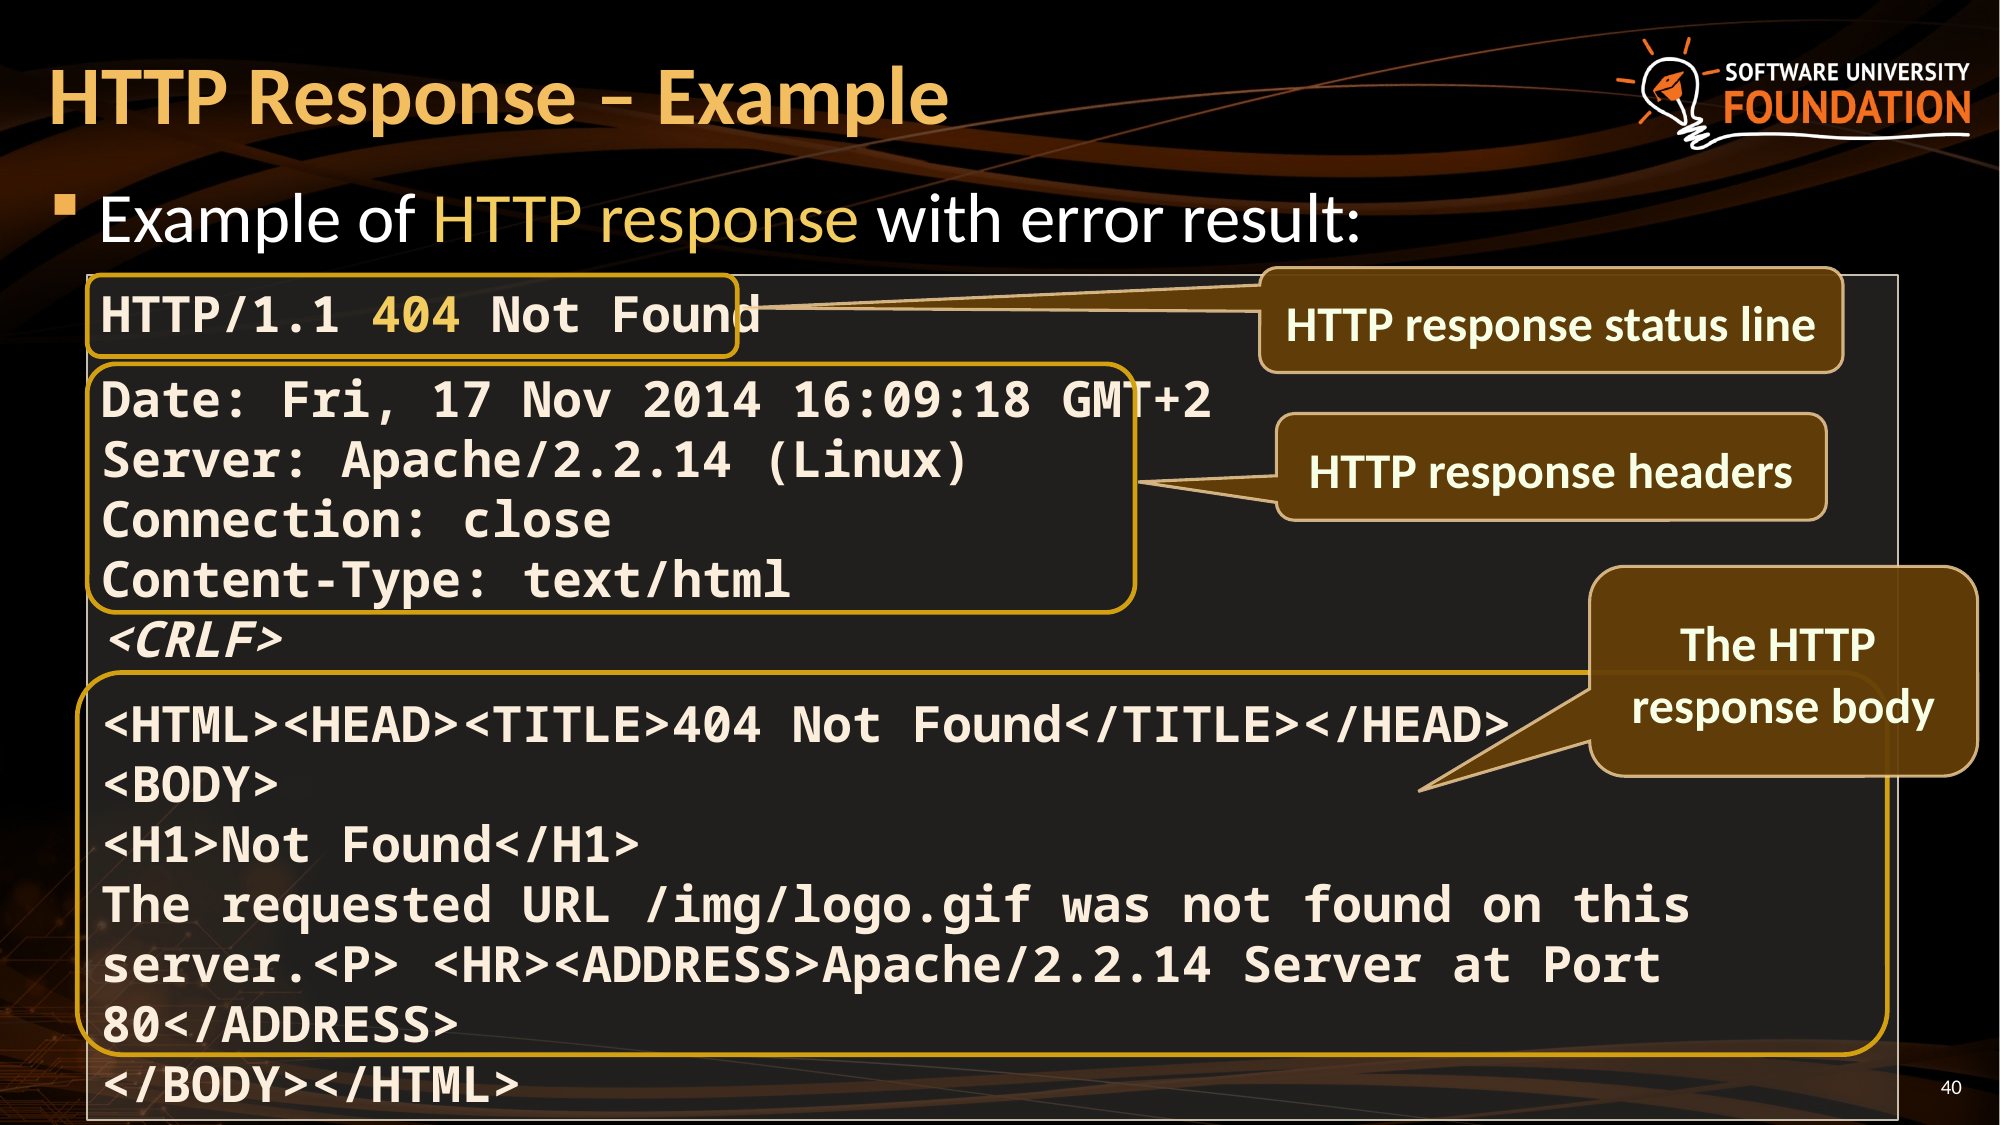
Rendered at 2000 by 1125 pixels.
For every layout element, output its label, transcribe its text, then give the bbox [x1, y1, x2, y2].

text_box [86, 362, 1137, 614]
text_box HTTP response status line [742, 266, 1845, 374]
list Example of HTTP response with error result: [31, 161, 1968, 1075]
title HTTP Response – Example [30, 6, 1602, 189]
text_box The HTTP response body [1417, 565, 1979, 793]
text_box [76, 671, 1889, 1056]
slide_number 40 [1898, 1075, 1968, 1103]
text_box HTTP/1.1 404 Not Found Date: Fri, 17 Nov 2014 16:09:18 GMT+2 Server: Apache/2.2.14 (Linux) Connection: close Content-Type: text/html <CRLF> <HTML><HEAD><TITLE>404 Not Found</TITLE></HEAD> <BODY> <H1>Not Found</H1> The requested URL /img/logo.gif was not found on this server.<P> <HR><ADDRESS>Apache/2.2.14 Server at Port 80</ADDRESS> </BODY></HTML> [87, 778, 1898, 1120]
text_box HTTP/1.1 404 Not Found Date: Fri, 17 Nov 2014 16:09:18 GMT+2 Server: Apache/2.2.14 (Linux) Connection: close Content-Type: text/html <CRLF> <HTML><HEAD><TITLE>404 Not Found</TITLE></HEAD> <BODY> <H1>Not Found</H1> The requested URL /img/logo.gif was not found on this server.<P> <HR><ADDRESS>Apache/2.2.14 Server at Port 80</ADDRESS> </BODY></HTML> [87, 274, 1898, 686]
text_box [86, 273, 739, 358]
text_box HTTP response headers [1138, 412, 1828, 522]
picture [0, 0, 2000, 1125]
